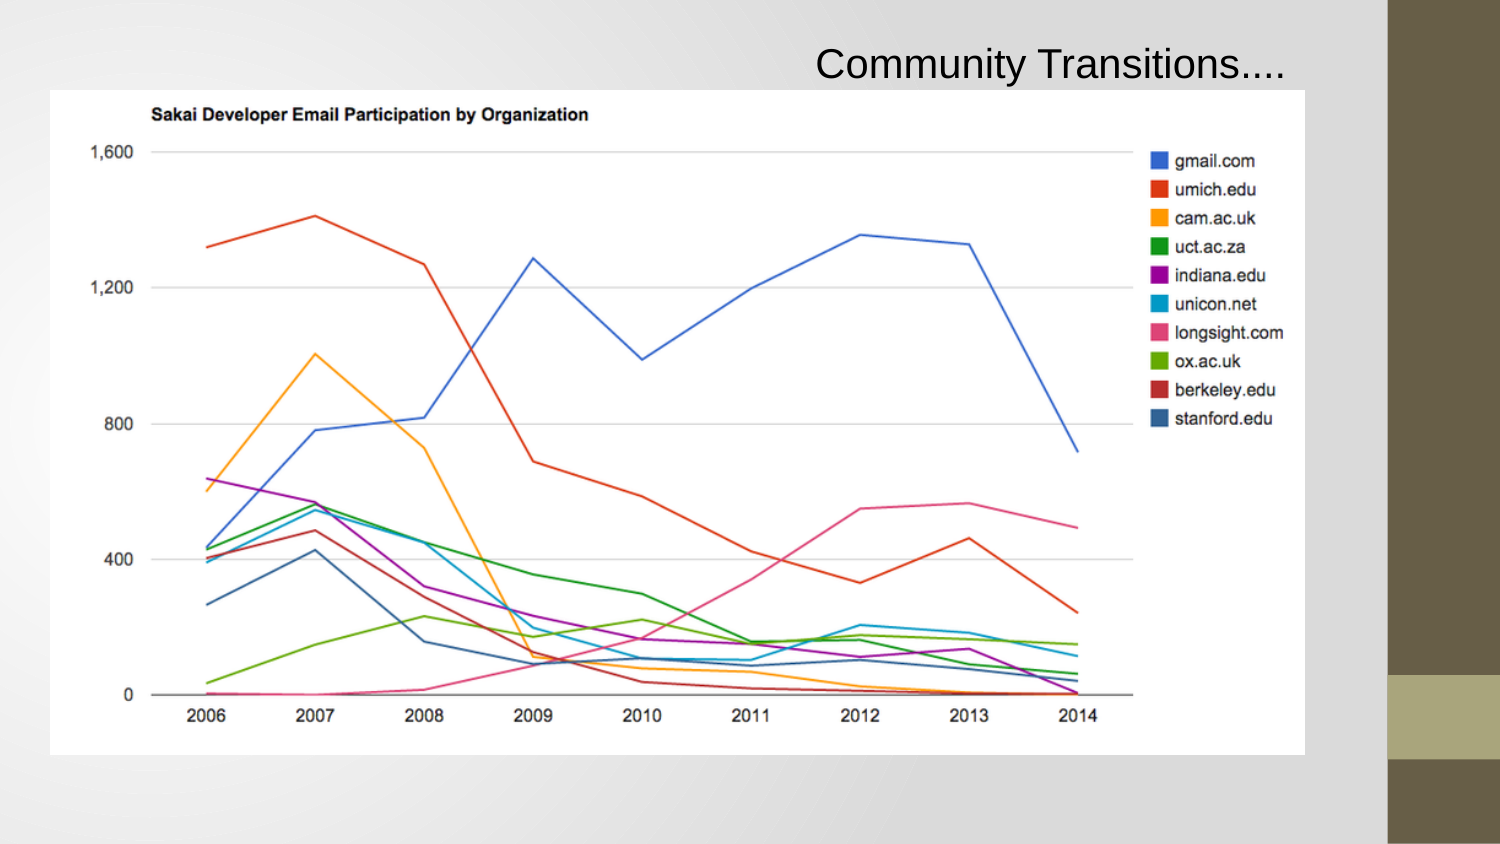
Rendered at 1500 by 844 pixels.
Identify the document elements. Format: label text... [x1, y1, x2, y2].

text_box Community Transitions.... [800, 29, 1302, 82]
picture [49, 89, 1306, 756]
